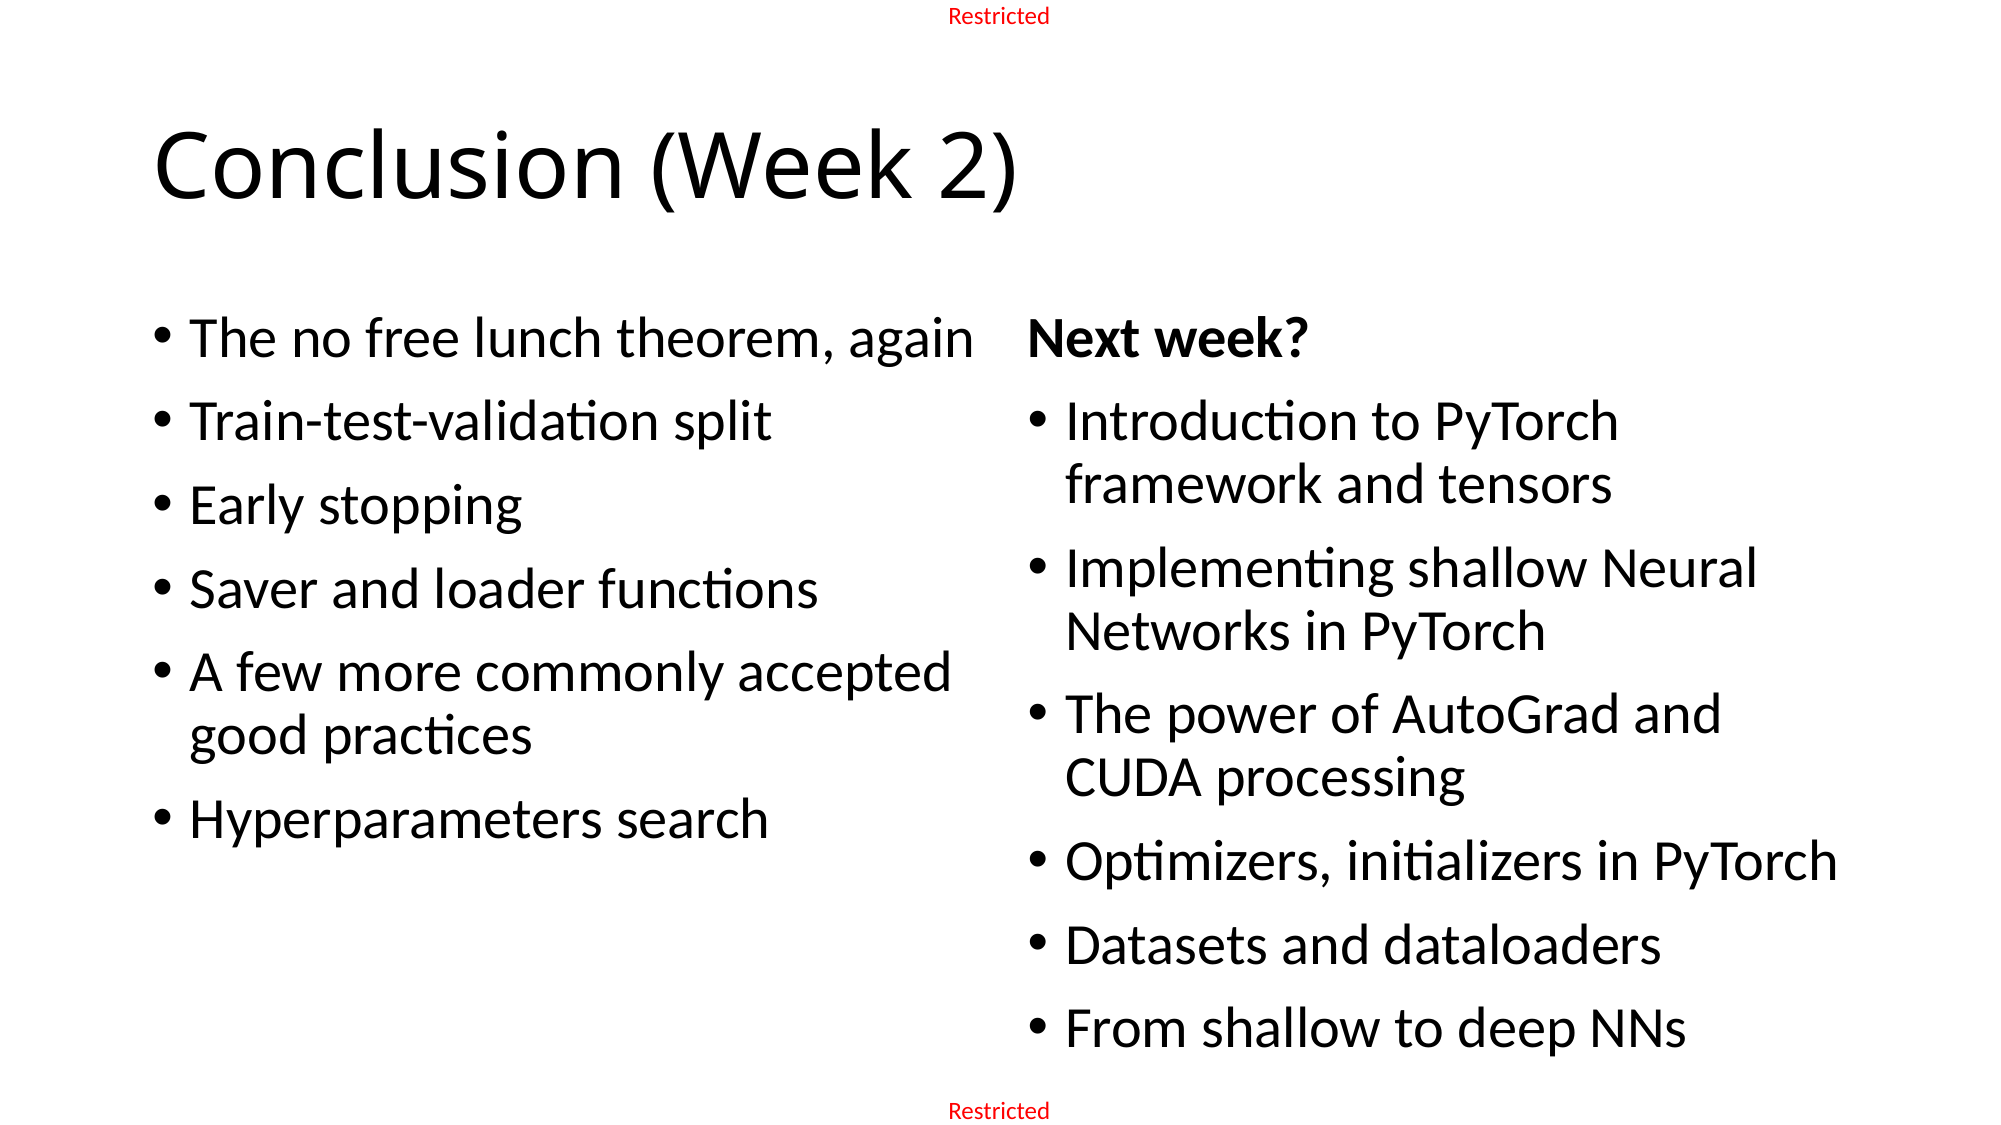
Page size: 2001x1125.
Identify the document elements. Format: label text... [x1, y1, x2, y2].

list The no free lunch theorem, again Train-test-validation split Early stopping Saver and loader functions A few more commonly accepted good practices Hyperparameters search [137, 299, 1000, 1125]
title Conclusion (Week 2) [137, 59, 1863, 278]
list Next week? Introduction to PyTorch framework and tensors Implementing shallow Neural Networks in PyTorch The power of AutoGrad and CUDA processing Optimizers, initializers in PyTorch Datasets and dataloaders From shallow to deep NNs [1012, 299, 1863, 1125]
